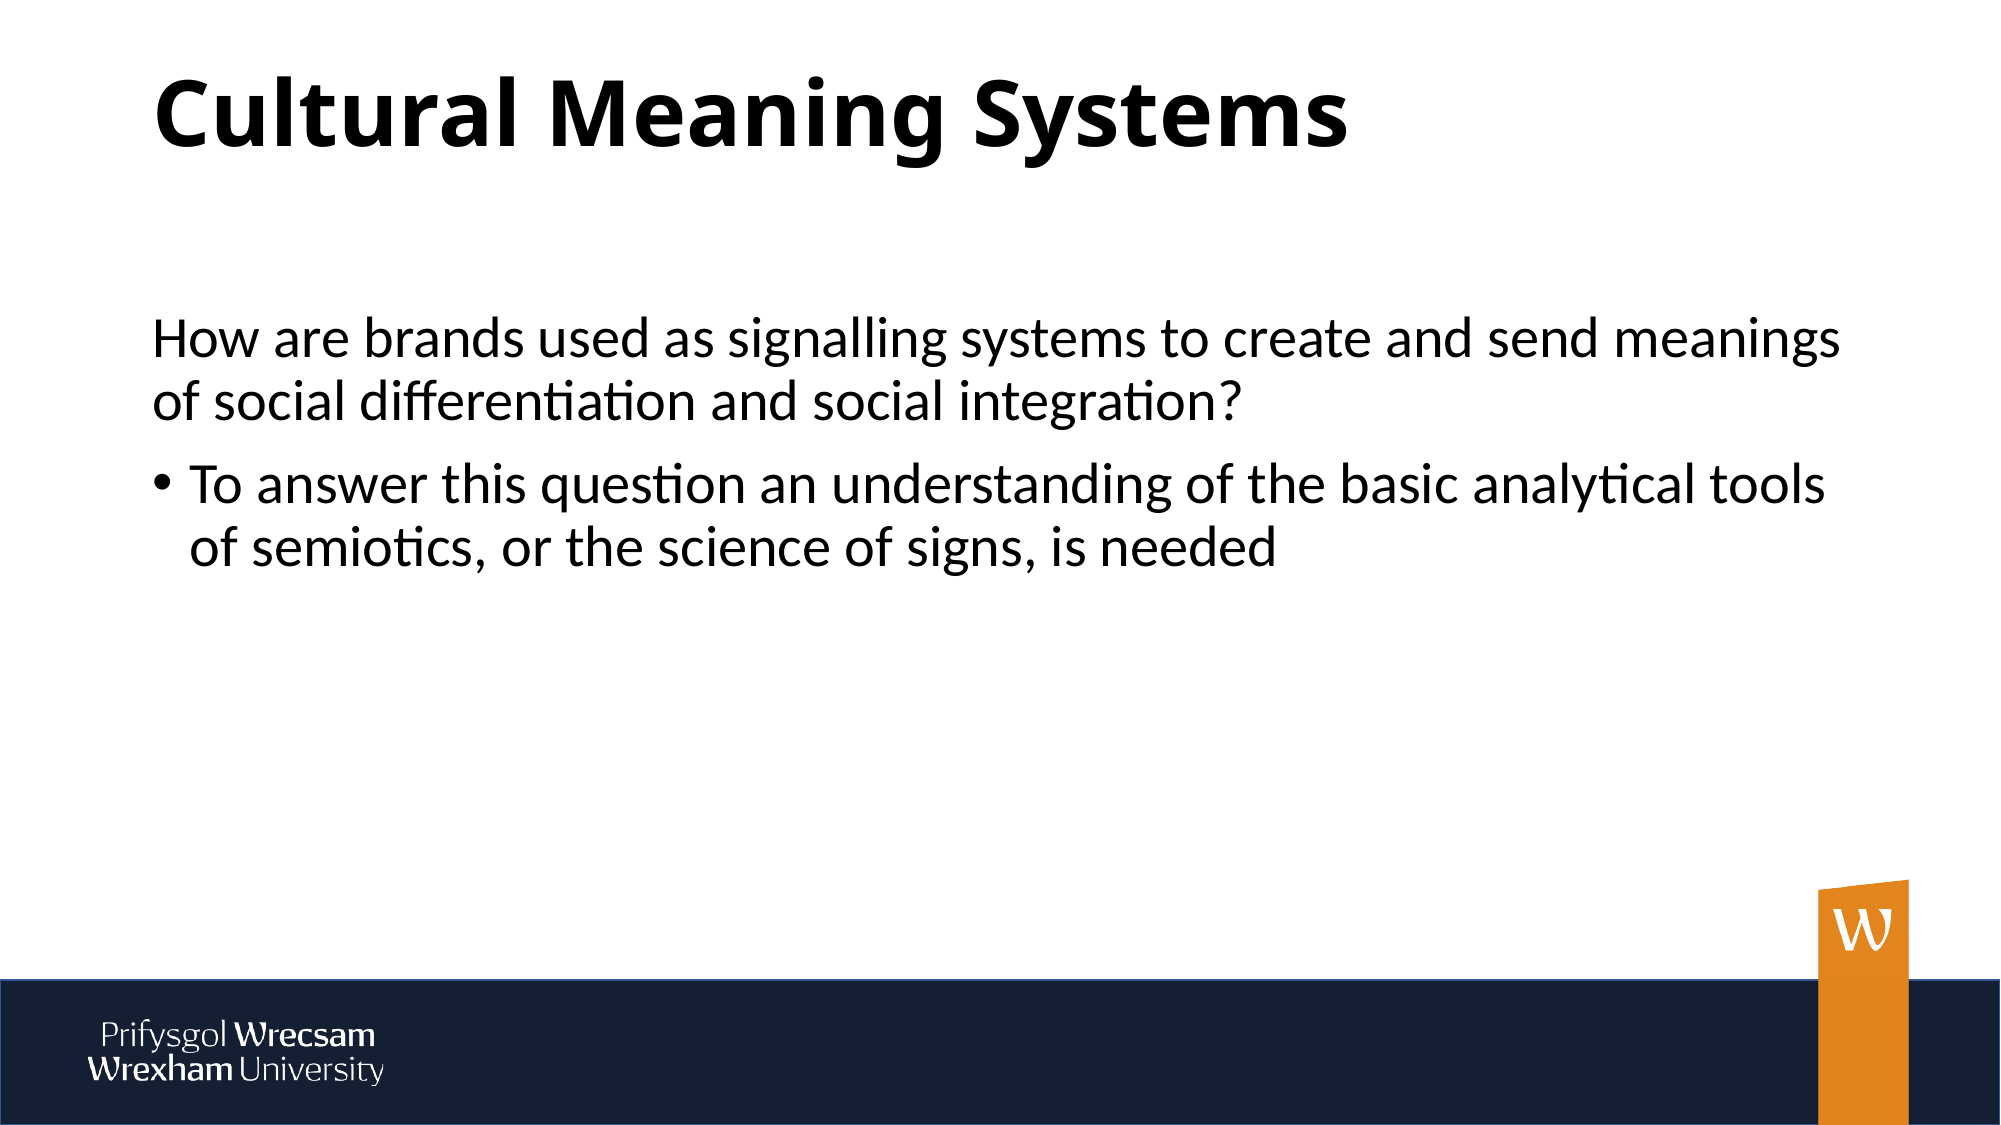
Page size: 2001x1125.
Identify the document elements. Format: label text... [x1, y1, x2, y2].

list How are brands used as signalling systems to create and send meanings of social differentiation and social integration? To answer this question an understanding of the basic analytical tools of semiotics, or the science of signs, is needed [137, 299, 1863, 1014]
picture [87, 1019, 384, 1086]
picture [1818, 879, 1909, 1125]
text_box [0, 979, 1818, 1125]
text_box [1909, 979, 2000, 1125]
title Cultural Meaning Systems [137, 59, 1863, 278]
